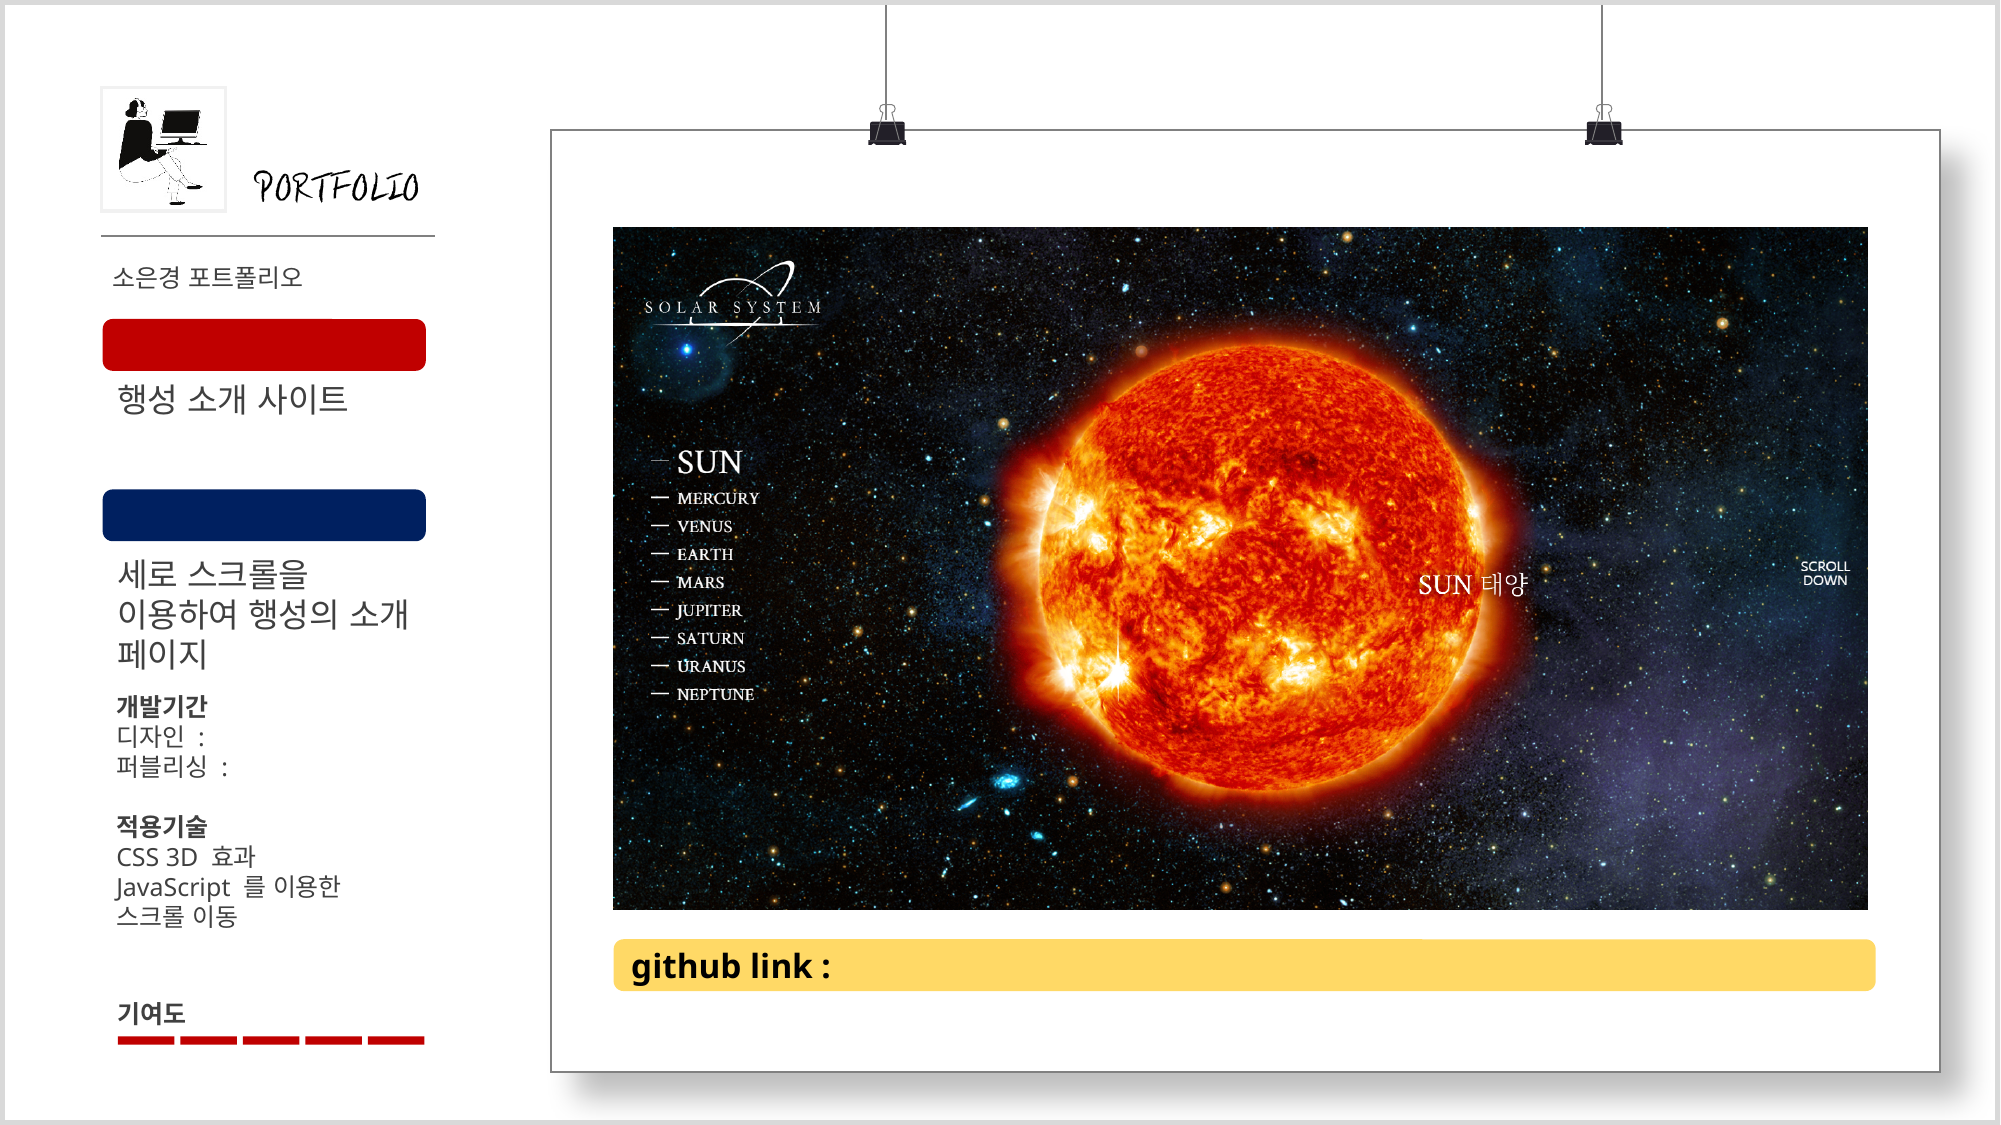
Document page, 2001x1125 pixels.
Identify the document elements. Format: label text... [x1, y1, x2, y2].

text_box 개발기간 디자인 : 퍼블리싱 : [101, 684, 425, 790]
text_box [102, 318, 426, 371]
picture [247, 158, 429, 213]
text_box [102, 991, 426, 1045]
text_box 행성 소개 사이트 [102, 371, 426, 427]
picture [103, 89, 224, 209]
text_box github link : [612, 938, 1877, 993]
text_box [102, 489, 426, 542]
picture [613, 227, 1868, 910]
text_box 세로 스크롤을 이용하여 행성의 소개 페이지 [102, 547, 426, 682]
text_box 적용기술 CSS 3D 효과 JavaScript 를 이용한 스크롤 이동 [101, 804, 425, 939]
